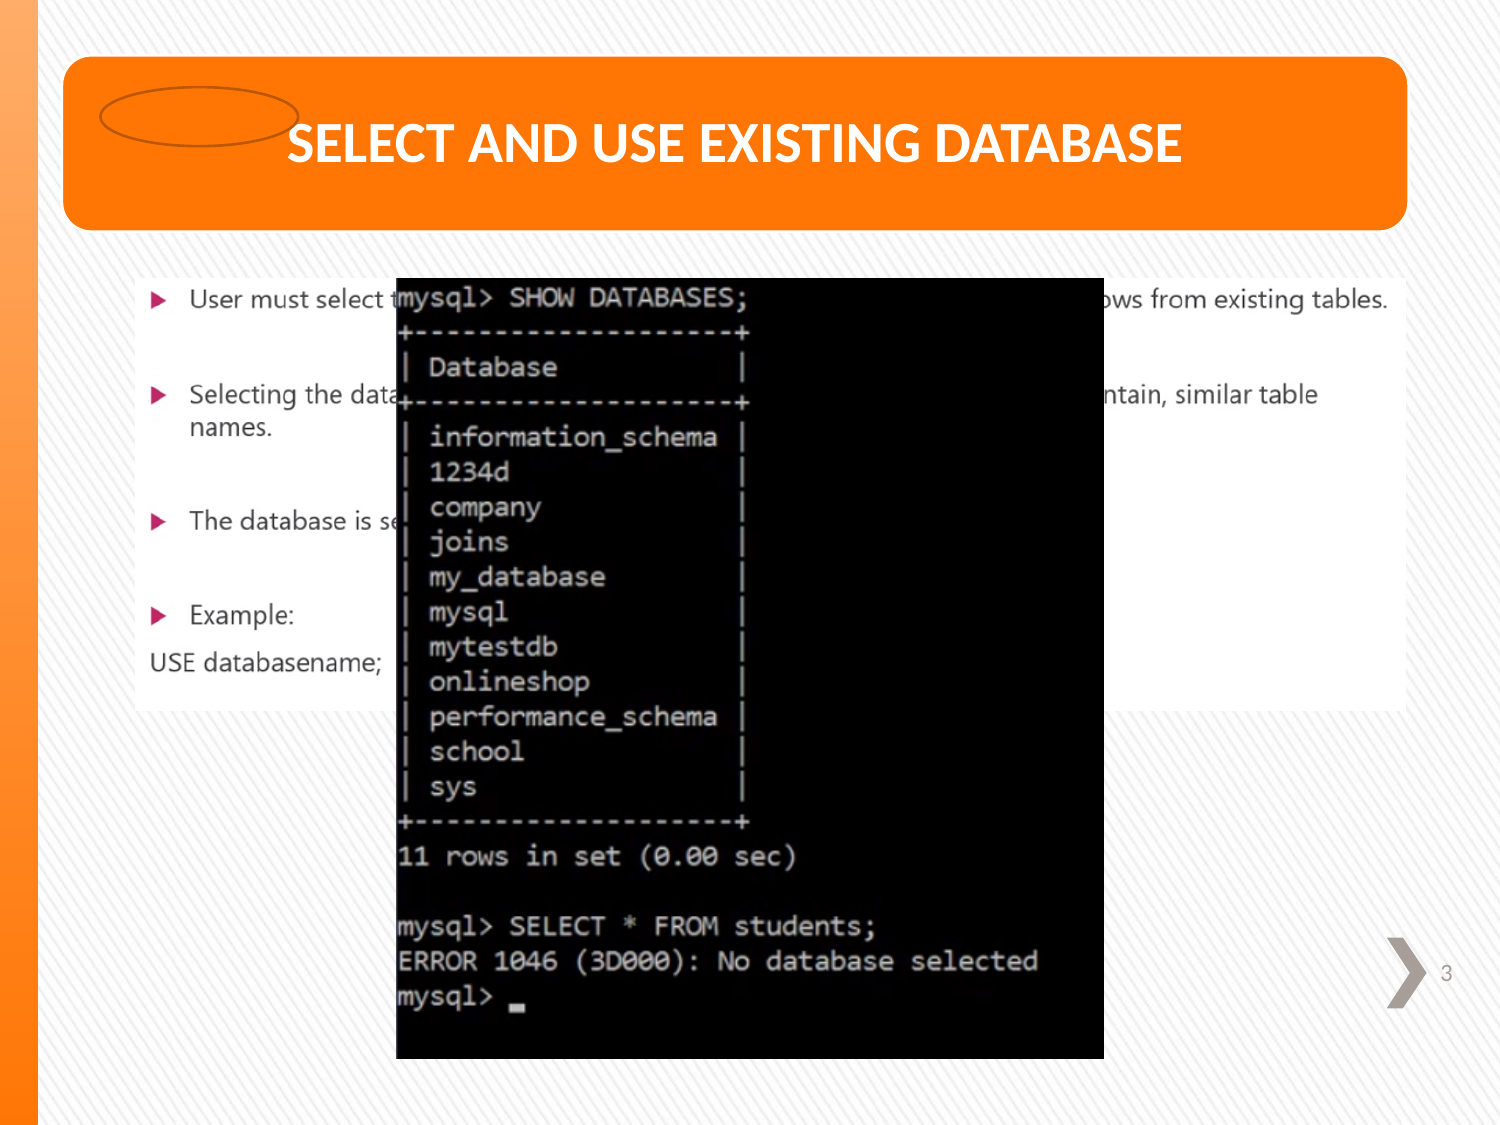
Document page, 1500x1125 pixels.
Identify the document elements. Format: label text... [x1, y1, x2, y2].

picture [37, 0, 1500, 1125]
slide_number 3 [1425, 941, 1488, 1002]
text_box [61, 55, 1409, 232]
